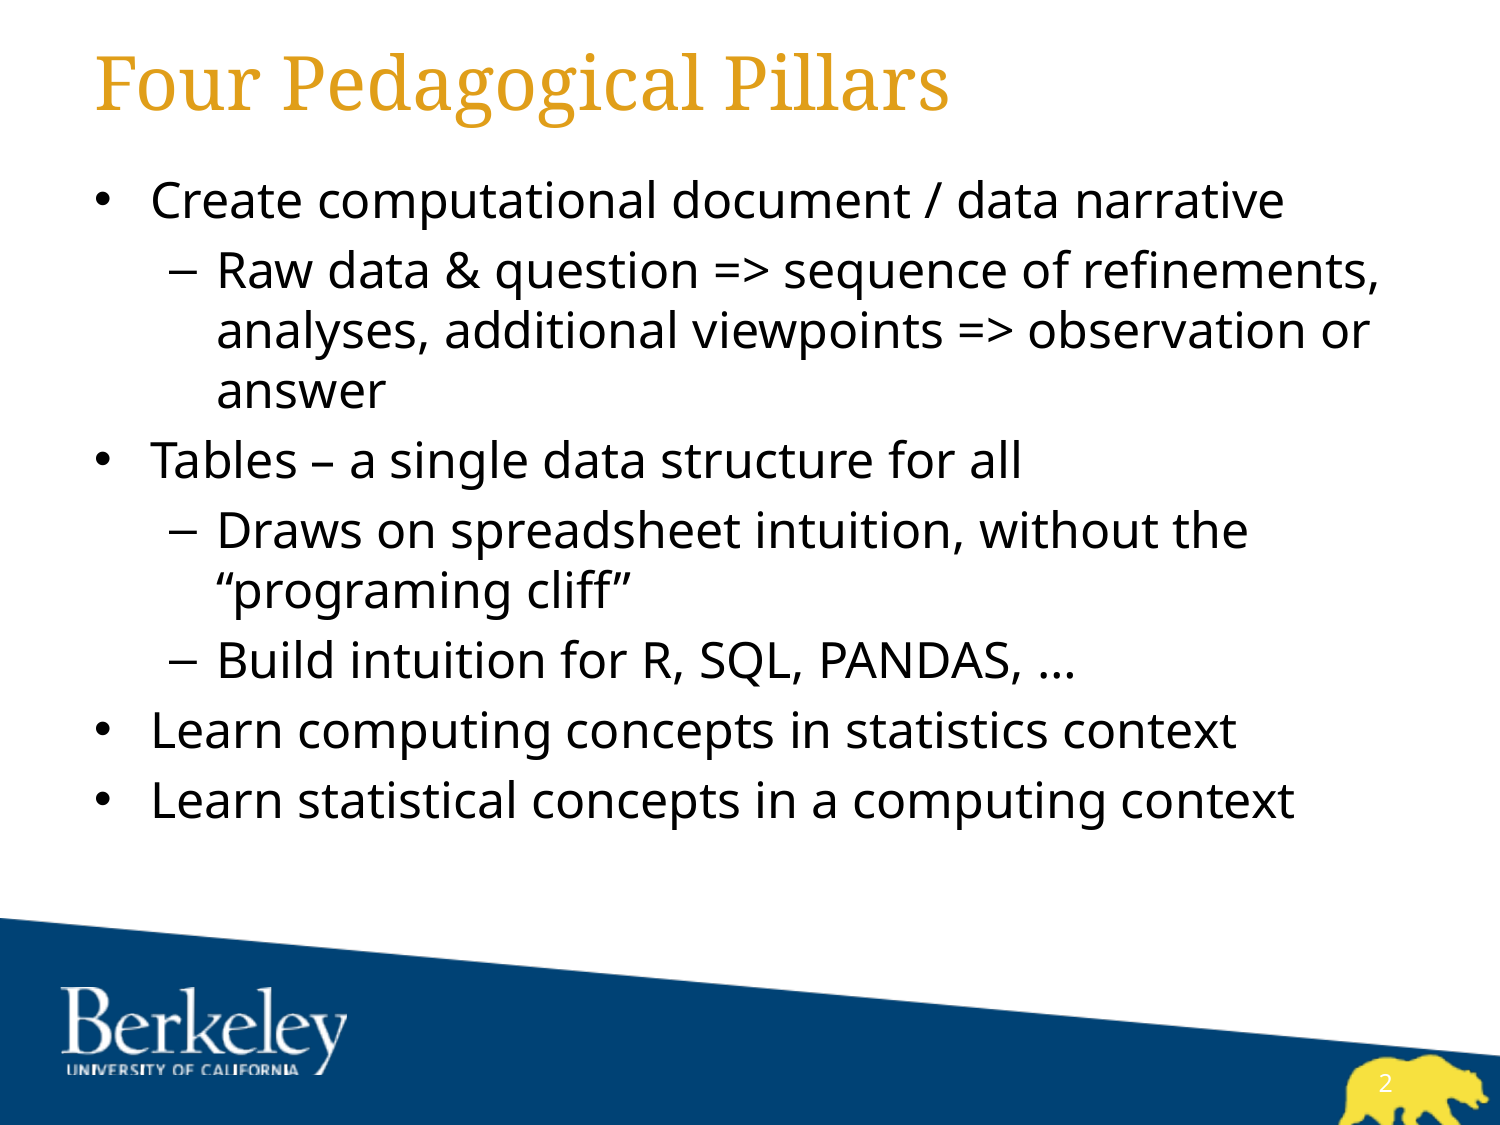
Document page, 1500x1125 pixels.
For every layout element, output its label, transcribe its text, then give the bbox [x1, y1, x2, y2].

list Create computational document / data narrative Raw data & question => sequence of refinements, analyses, additional viewpoints => observation or answer Tables – a single data structure for all Draws on spreadsheet intuition, without the “programing cliff” Build intuition for R, SQL, PANDAS, … Learn computing concepts in statistics context Learn statistical concepts in a computing context [79, 160, 1446, 500]
picture [1334, 1050, 1500, 1125]
title Four Pedagogical Pillars [79, 18, 1394, 143]
